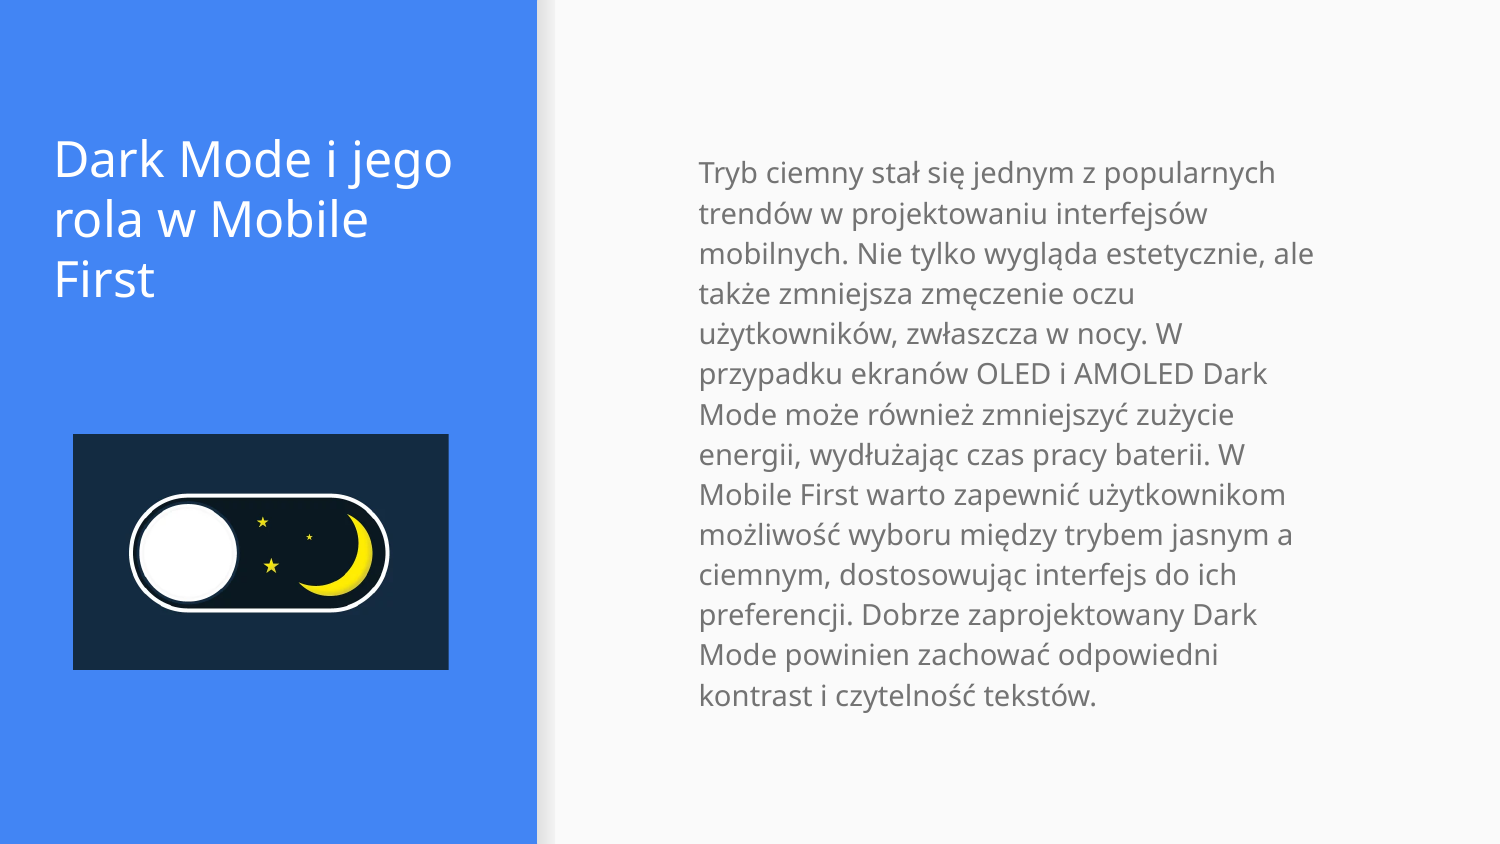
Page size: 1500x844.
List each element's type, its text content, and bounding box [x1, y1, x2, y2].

list Tryb ciemny stał się jednym z popularnych trendów w projektowaniu interfejsów mobilnych. Nie tylko wygląda estetycznie, ale także zmniejsza zmęczenie oczu użytkowników, zwłaszcza w nocy. W przypadku ekranów OLED i AMOLED Dark Mode może również zmniejszyć zużycie energii, wydłużając czas pracy baterii. W Mobile First warto zapewnić użytkownikom możliwość wyboru między trybem jasnym a ciemnym, dostosowując interfejs do ich preferencji. Dobrze zaprojektowany Dark Mode powinien zachować odpowiedni kontrast i czytelność tekstów. [608, 134, 1341, 452]
title Dark Mode i jego rola w Mobile First [38, 87, 499, 323]
picture [72, 434, 449, 671]
